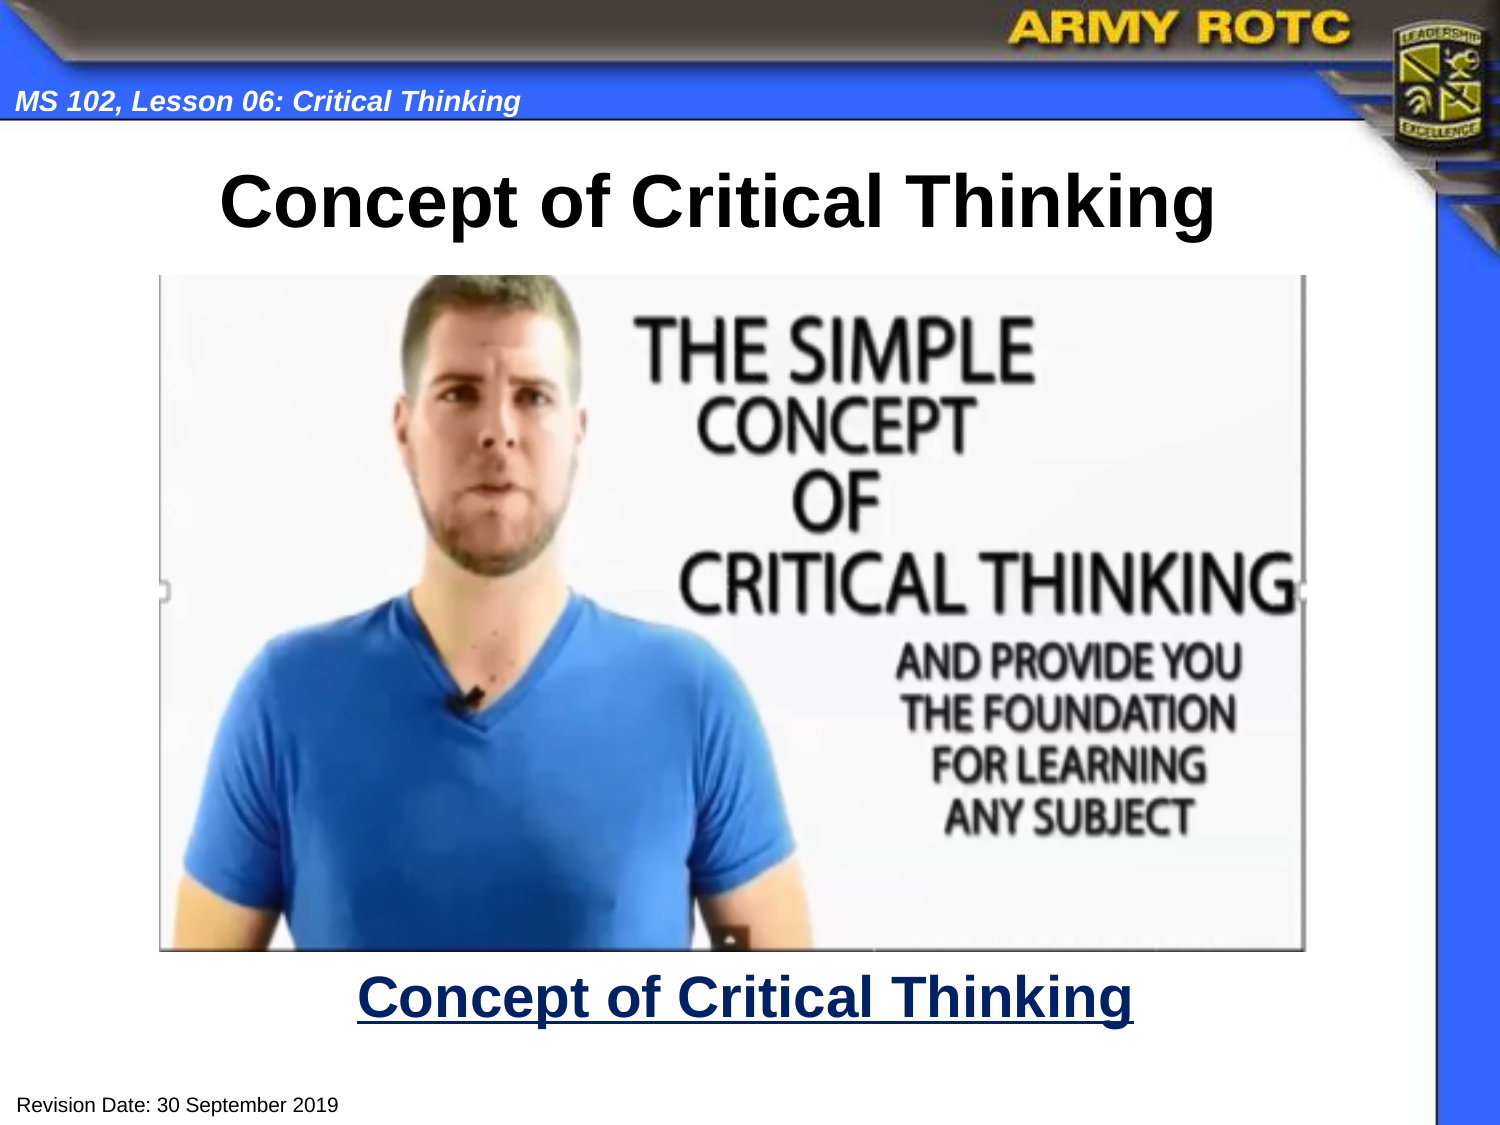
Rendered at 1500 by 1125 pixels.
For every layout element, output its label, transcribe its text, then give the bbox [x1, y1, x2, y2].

text_box Concept of Critical Thinking [342, 961, 1150, 1037]
picture [0, 0, 1500, 1125]
title Concept of Critical Thinking [0, 125, 1438, 250]
